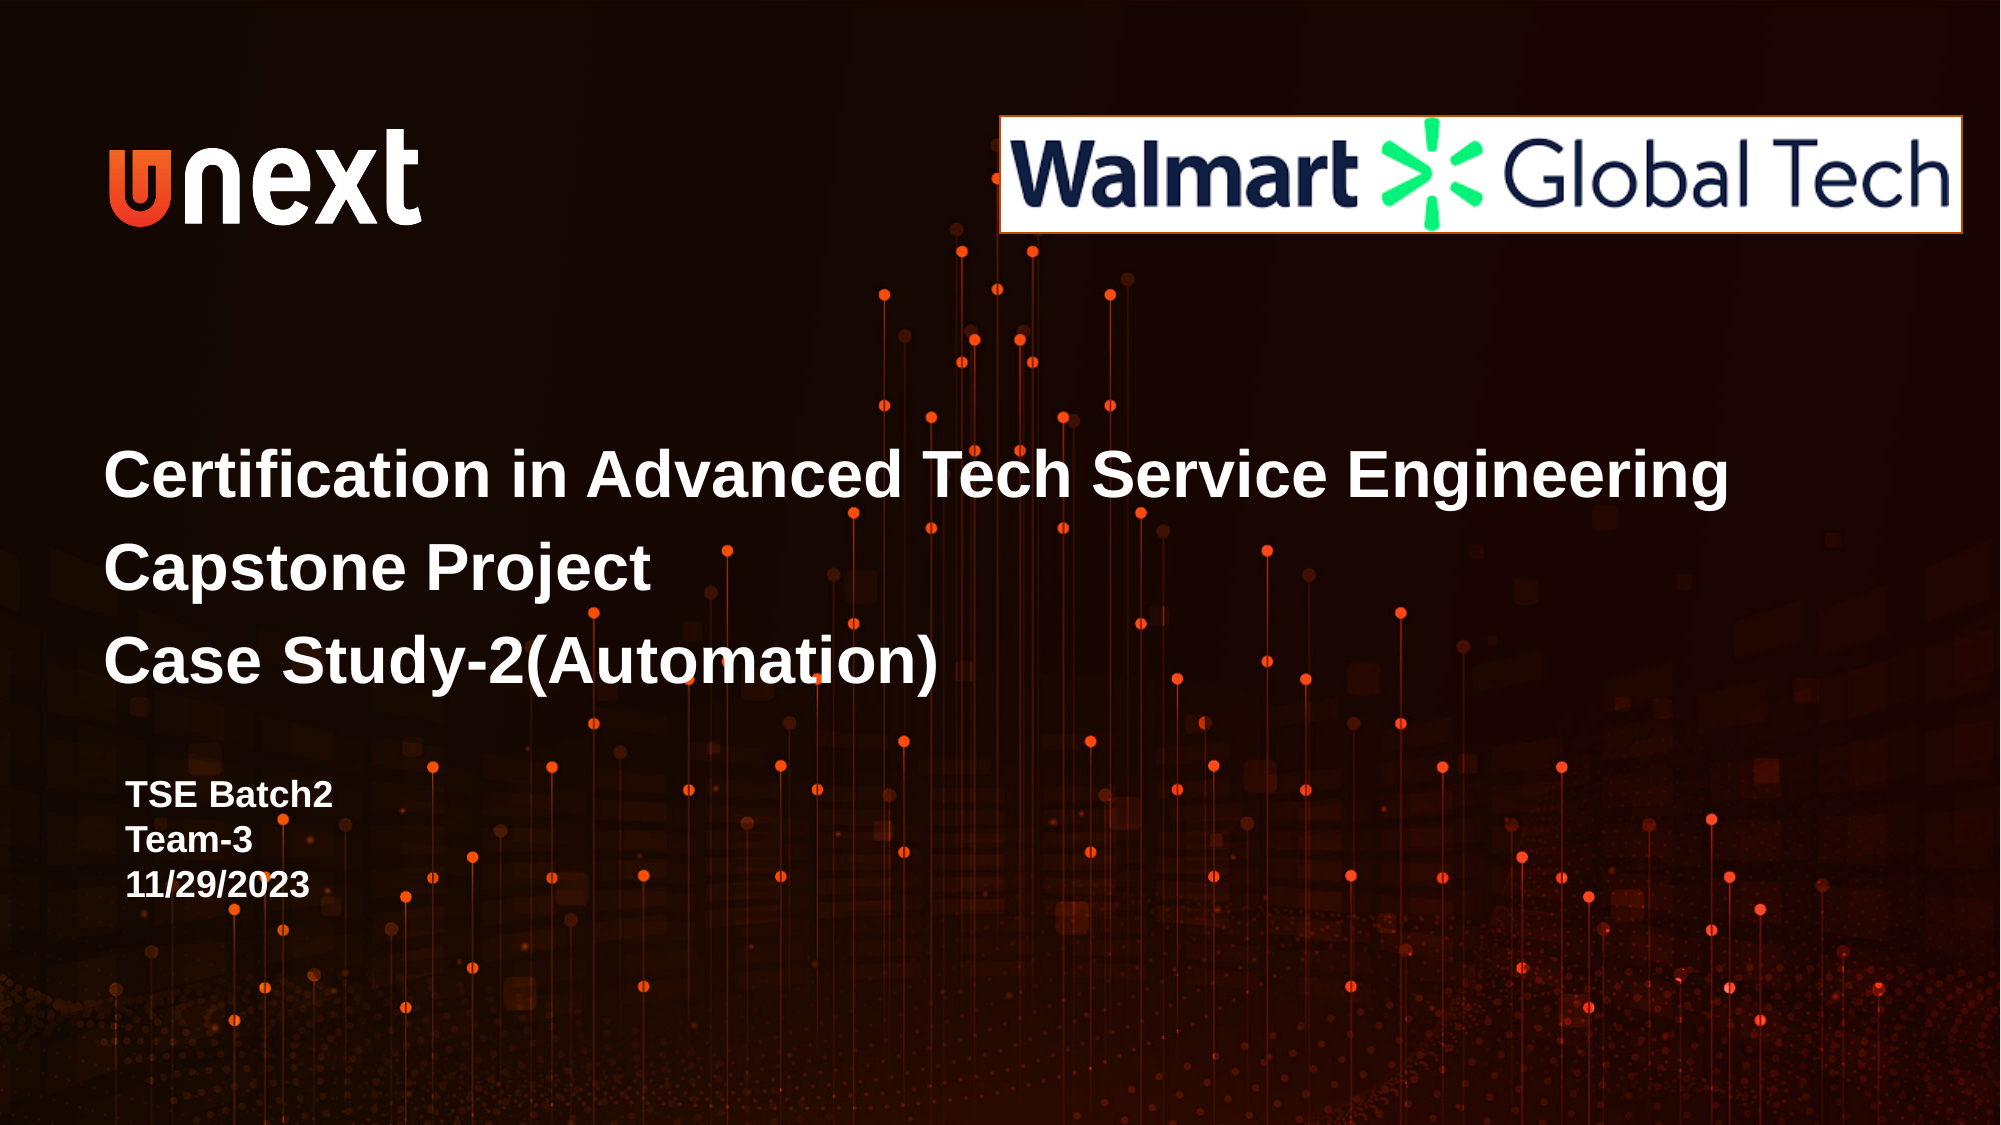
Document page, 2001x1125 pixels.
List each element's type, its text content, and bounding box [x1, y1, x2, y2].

text_box TSE Batch2 Team-3 11/29/2023 [110, 762, 935, 913]
list Certification in Advanced Tech Service Engineering Capstone Project Case Study-2(Automation) [88, 52, 1816, 706]
subtitle [87, 745, 1115, 816]
picture [0, 0, 2001, 1125]
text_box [999, 115, 1963, 233]
